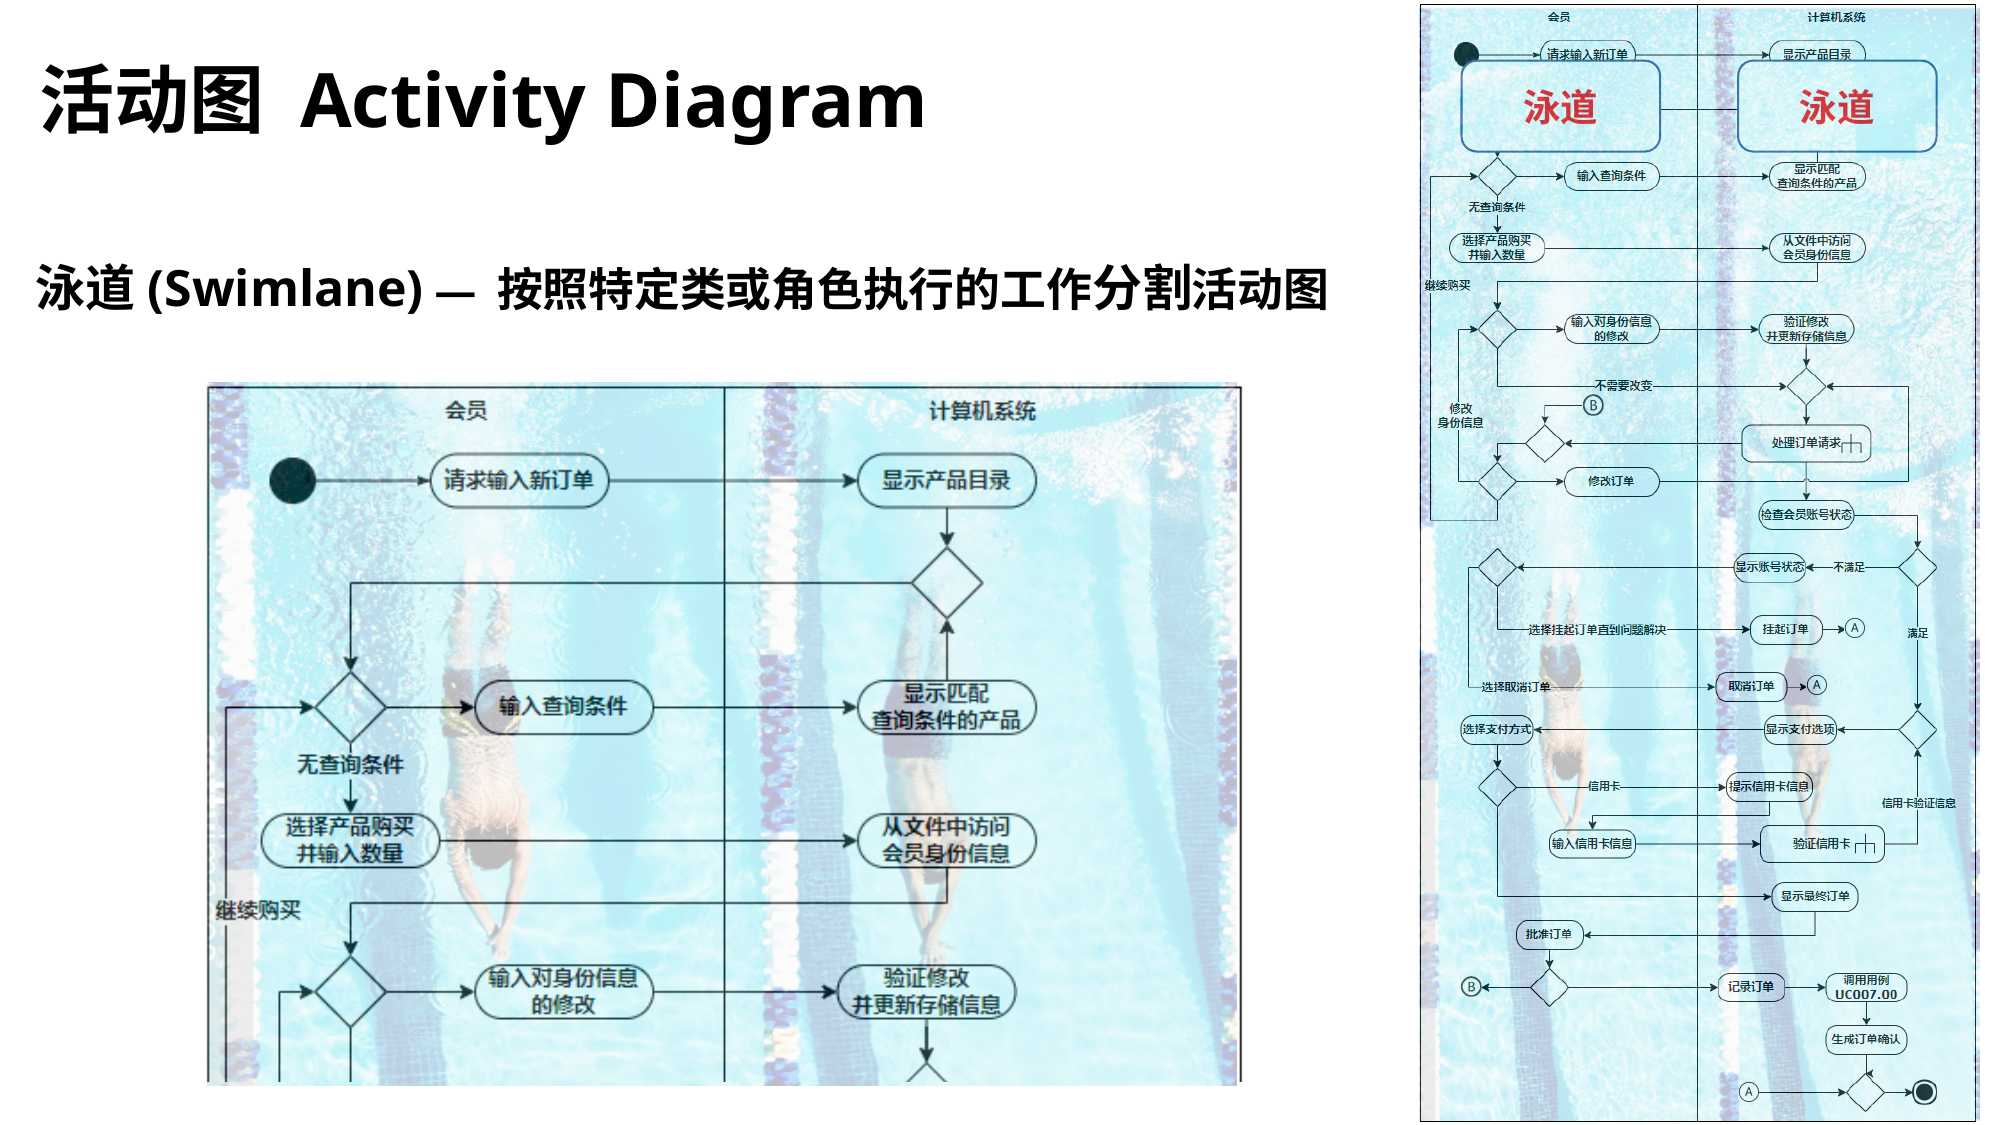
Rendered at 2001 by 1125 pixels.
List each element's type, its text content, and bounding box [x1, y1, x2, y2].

picture [1142, 283, 2000, 845]
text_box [1414, 845, 1980, 1125]
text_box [1414, 0, 1980, 283]
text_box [197, 378, 1251, 1086]
text_box 泳道(Swimlane) — 按照特定类或角色执行的工作分割活动图 [20, 236, 1365, 787]
text_box 活动图 Activity Diagram [25, 0, 1414, 152]
